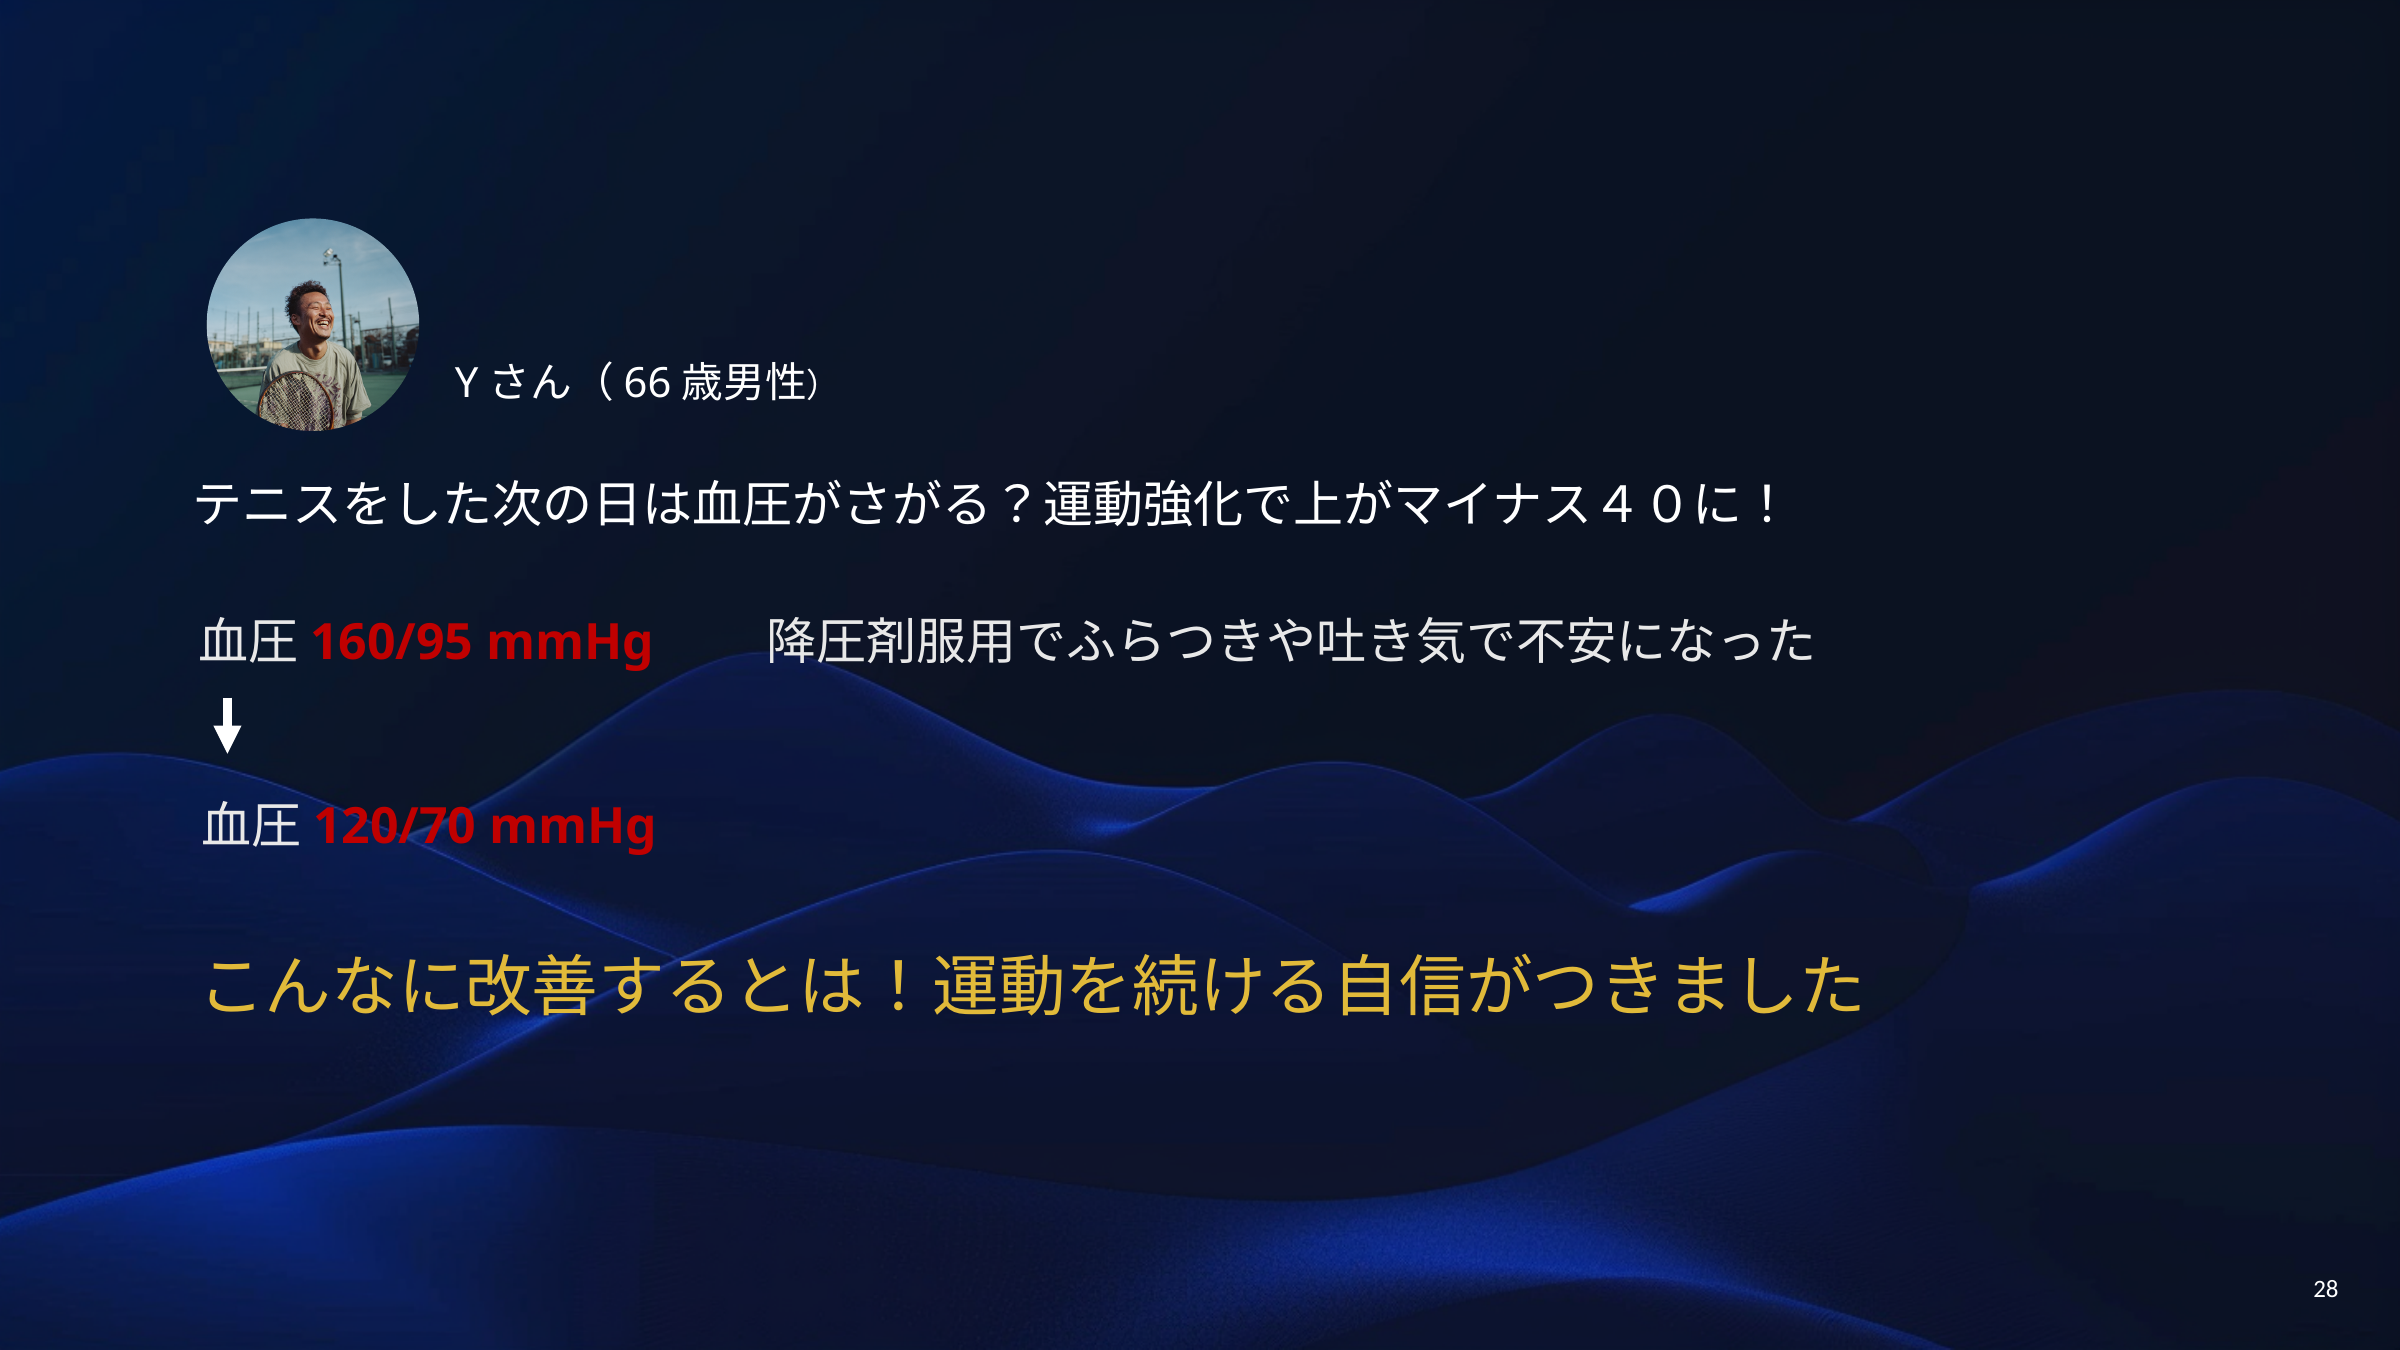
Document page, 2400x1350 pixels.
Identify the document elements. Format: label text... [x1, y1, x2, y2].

picture [0, 0, 2400, 1350]
slide_number 28 [1813, 1251, 2354, 1324]
text_box [192, 314, 196, 371]
text_box Yさん（66歳男性） [454, 354, 874, 409]
text_box 血圧120/70 mmHg [201, 787, 1547, 861]
text_box 血圧160/95 mmHg 降圧剤服用でふらつきや吐き気で不安になった [198, 602, 1836, 677]
text_box テニスをした次の日は血圧がさがる？運動強化で上がマイナス４０に！ [192, 452, 1949, 552]
text_box こんなに改善するとは！運動を続ける自信がつきました [198, 934, 1954, 1033]
